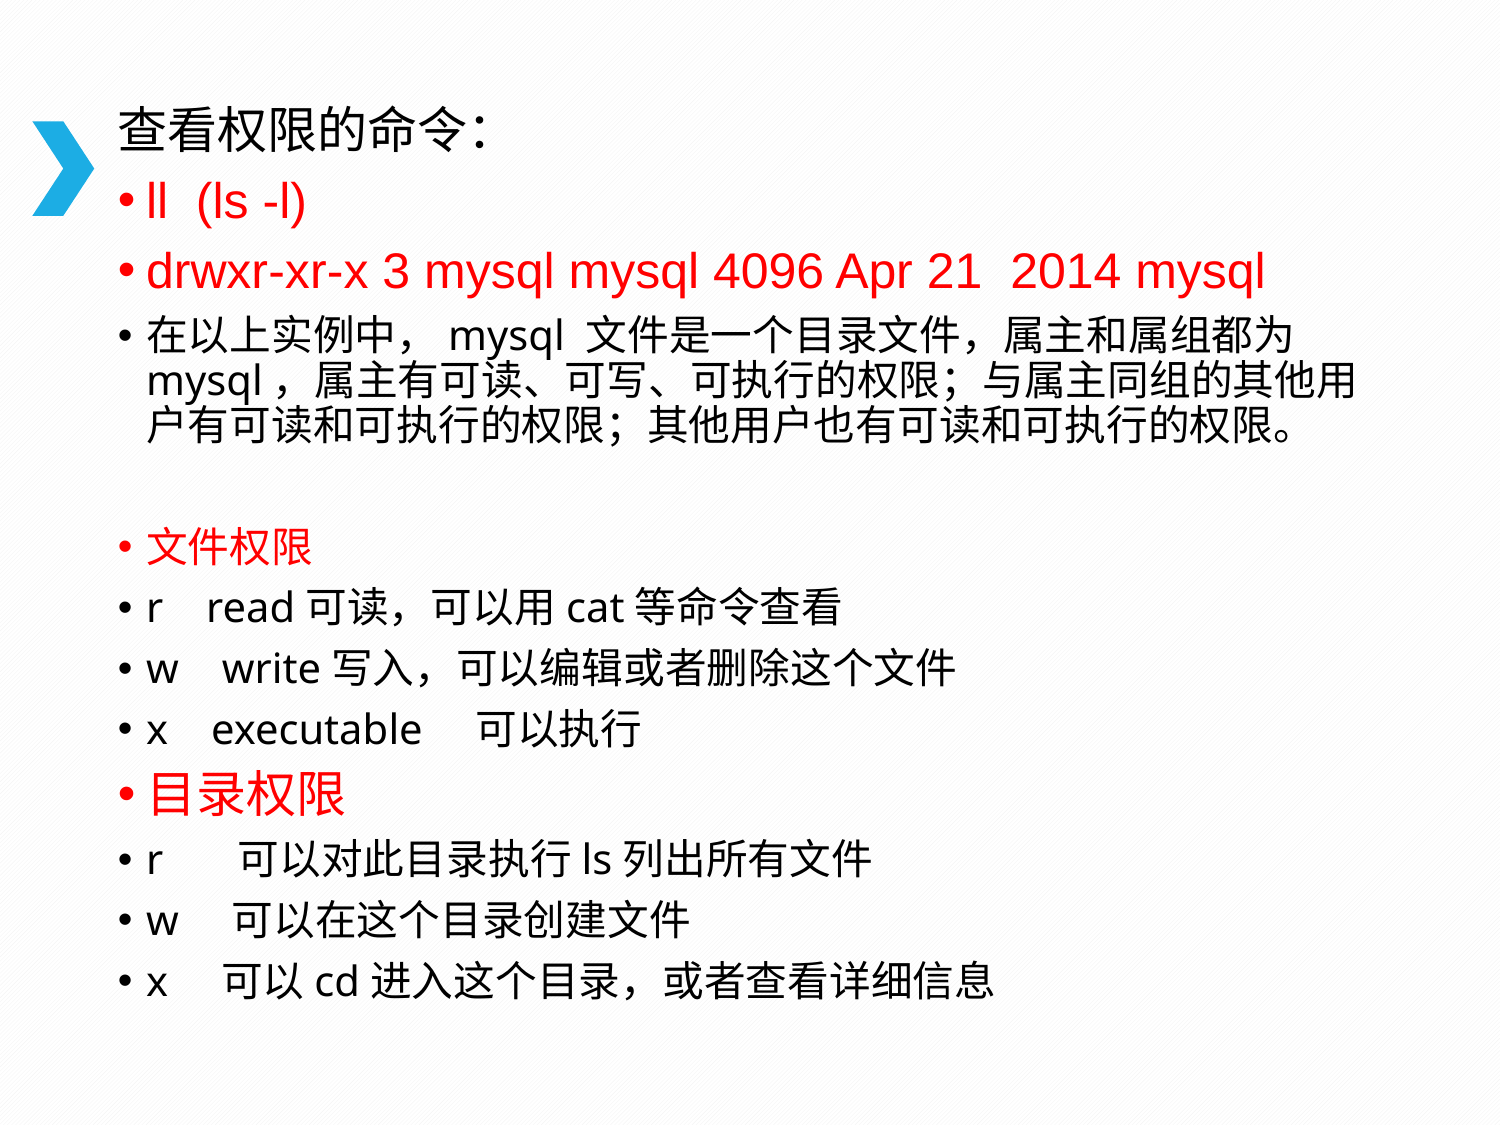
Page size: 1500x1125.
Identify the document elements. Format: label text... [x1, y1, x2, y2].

list 查看权限的命令： ll (ls -l) drwxr-xr-x 3 mysql mysql 4096 Apr 21 2014 mysql 在以上实例中，mysql 文件是一个目录文件，属主和属组都为 mysql，属主有可读、可写、可执行的权限；与属主同组的其他用户有可读和可执行的权限；其他用户也有可读和可执行的权限。 文件权限 r read可读，可以用cat等命令查看 w write写入，可以编辑或者删除这个文件 x executable 可以执行 目录权限 r 可以对此目录执行ls列出所有文件 w 可以在这个目录创建文件 x 可以cd进入这个目录，或者查看详细信息 [103, 98, 1397, 1014]
